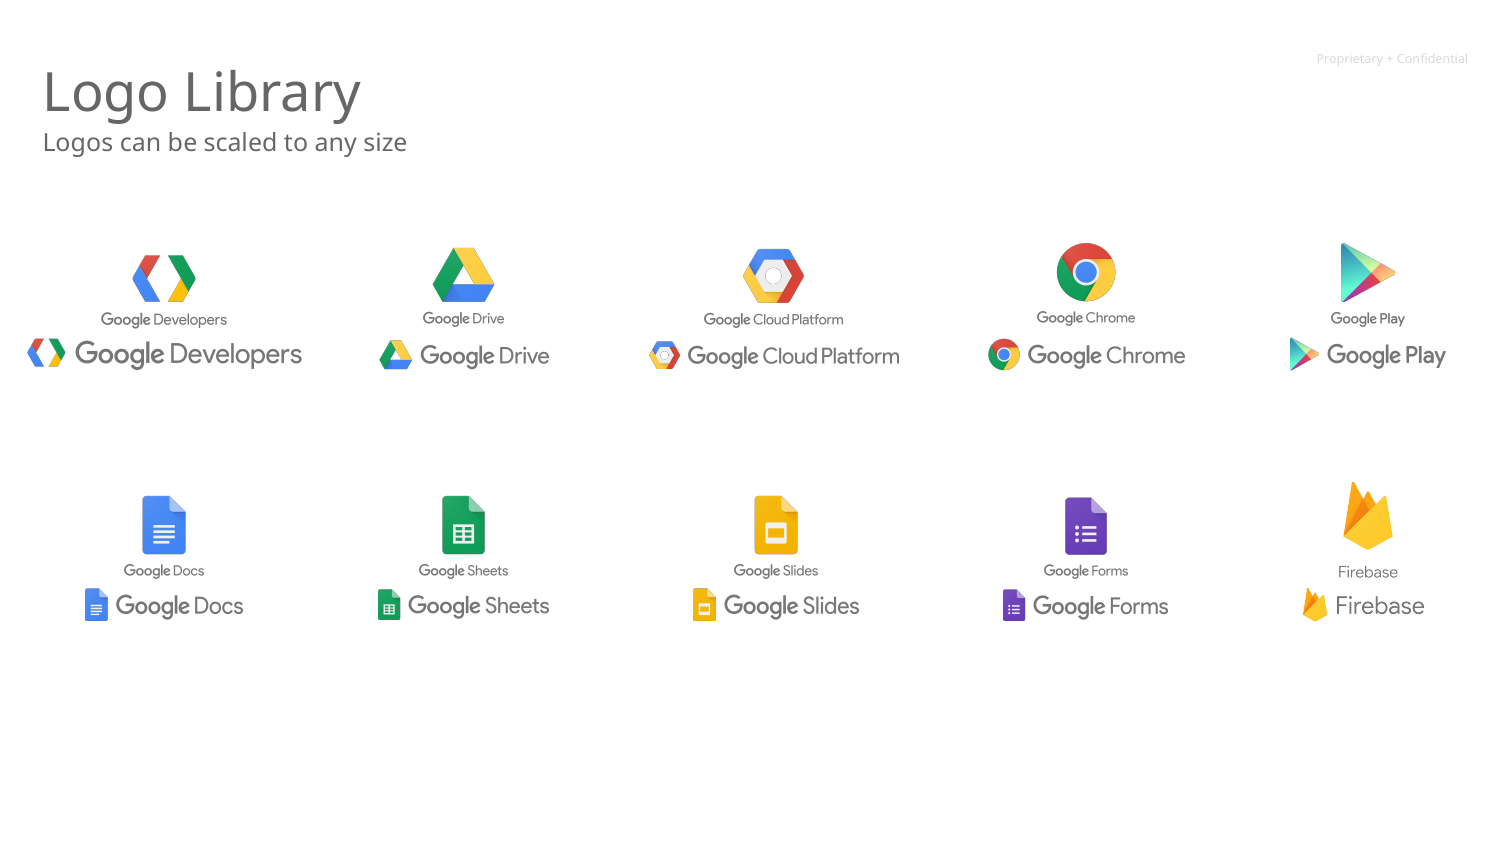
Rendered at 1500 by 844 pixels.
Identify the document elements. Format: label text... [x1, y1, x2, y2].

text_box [1003, 495, 1169, 621]
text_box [987, 241, 1185, 374]
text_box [378, 495, 549, 621]
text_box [85, 495, 243, 621]
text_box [693, 495, 859, 621]
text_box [1289, 242, 1446, 371]
picture [1278, 461, 1449, 648]
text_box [378, 247, 549, 372]
picture [0, 240, 329, 401]
title Logo Library Logos can be scaled to any size [27, 32, 1438, 157]
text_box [648, 247, 899, 371]
